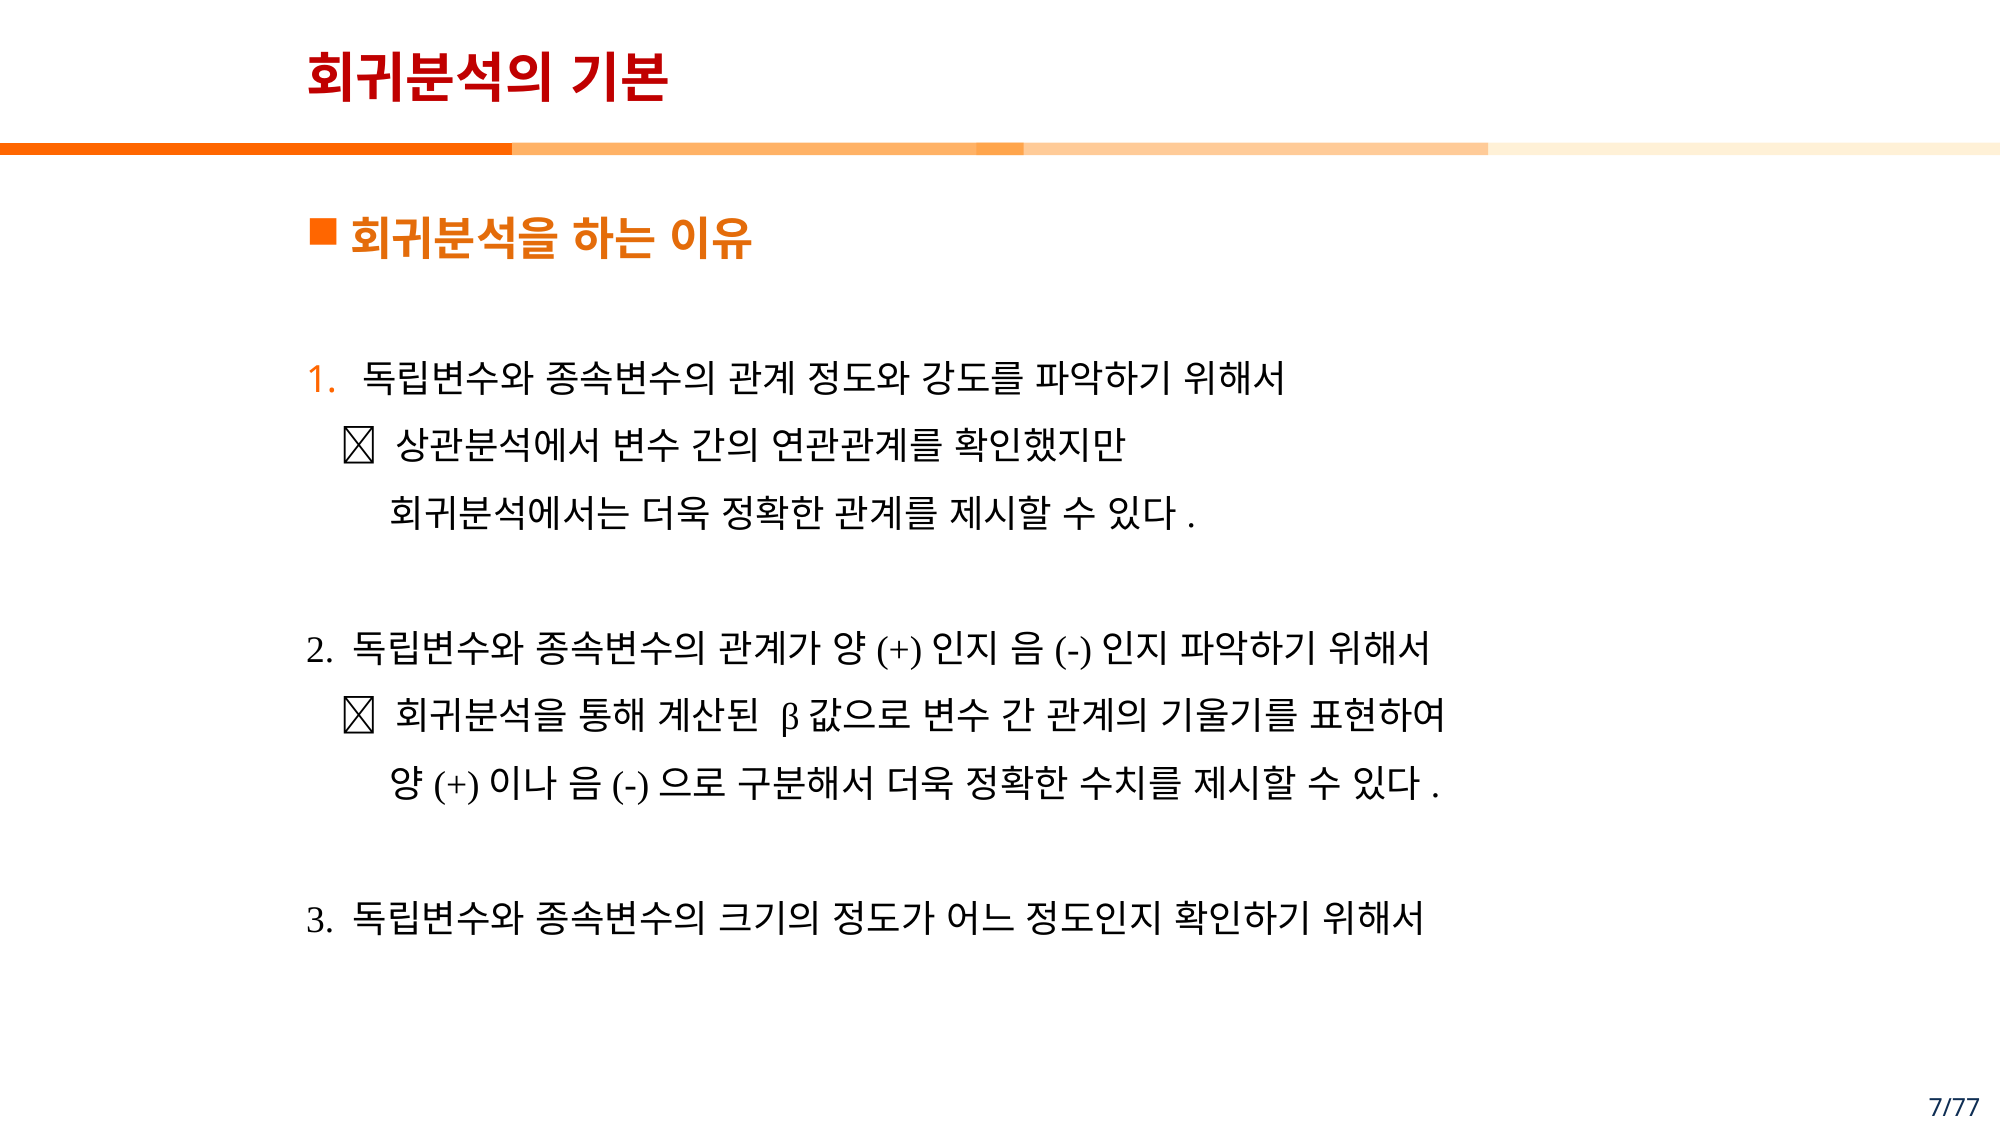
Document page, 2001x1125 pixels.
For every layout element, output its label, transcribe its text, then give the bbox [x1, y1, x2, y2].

title 회귀분석의 기본 [291, 31, 1532, 122]
list 회귀분석을 하는 이유 독립변수와 종속변수의 관계 정도와 강도를 파악하기 위해서  상관분석에서 변수 간의 연관관계를 확인했지만 회귀분석에서는 더욱 정확한 관계를 제시할 수 있다. 2. 독립변수와 종속변수의 관계가 양(+)인지 음(-)인지 파악하기 위해서  회귀분석을 통해 계산된 β값으로 변수 간 관계의 기울기를 표현하여 양(+)이나 음(-)으로 구분해서 더욱 정확한 수치를 제시할 수 있다. 3. 독립변수와 종속변수의 크기의 정도가 어느 정도인지 확인하기 위해서 [291, 174, 1709, 1073]
